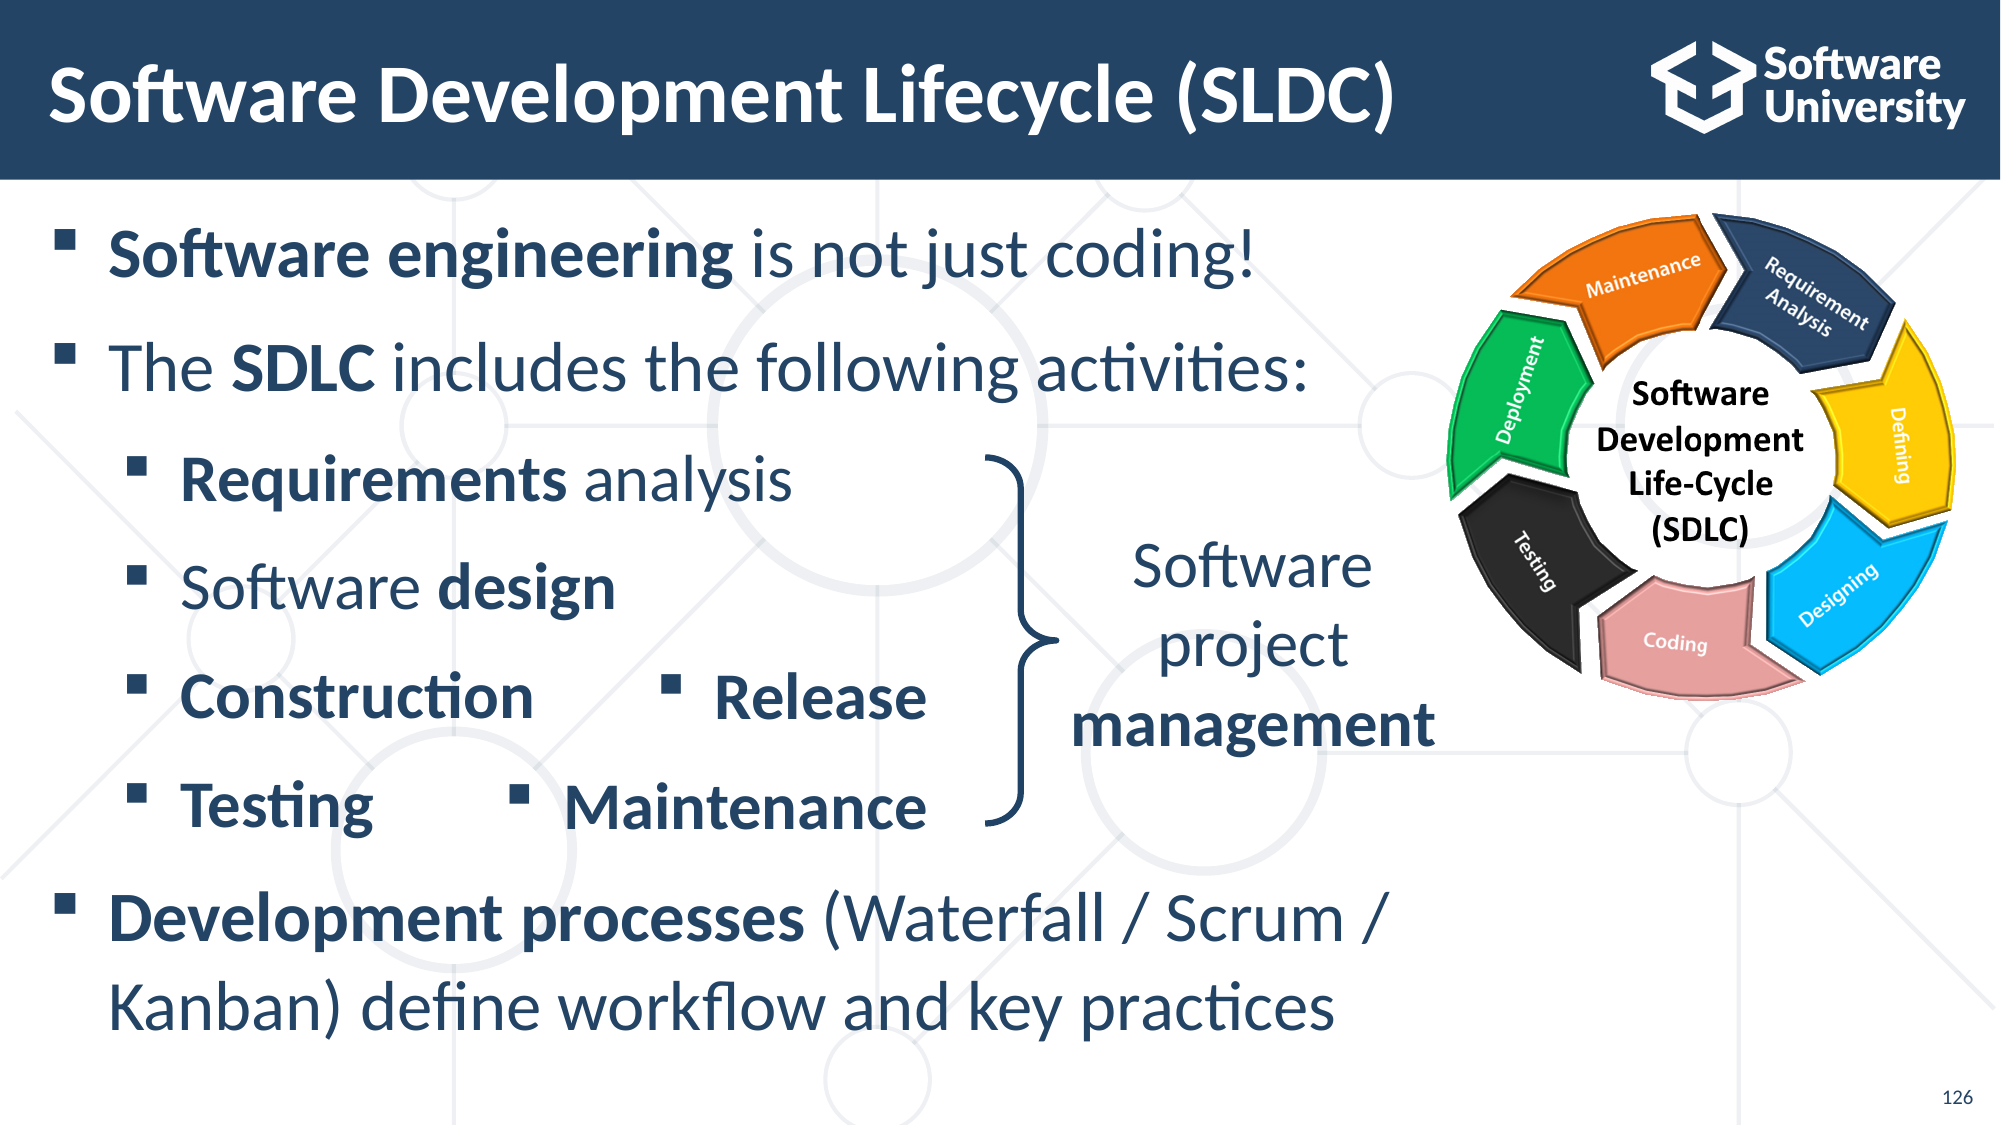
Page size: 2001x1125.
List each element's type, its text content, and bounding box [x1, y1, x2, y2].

picture [1651, 41, 1966, 134]
text_box Software project management [1052, 512, 1455, 768]
picture [1442, 207, 1960, 704]
text_box Maintenance [416, 751, 967, 850]
slide_number 126 [1893, 1067, 1989, 1117]
title Software Development Lifecycle (SLDC) [31, 16, 1625, 162]
text_box [985, 741, 1022, 825]
list Software engineering is not just coding! The SDLC includes the following activities: Requirements analysis Software design Construction Testing Development processes (Waterfall / Scrum / Kanban) define workflow and key practices [31, 196, 1970, 1104]
text_box Release [568, 641, 1119, 741]
text_box [985, 456, 1052, 641]
